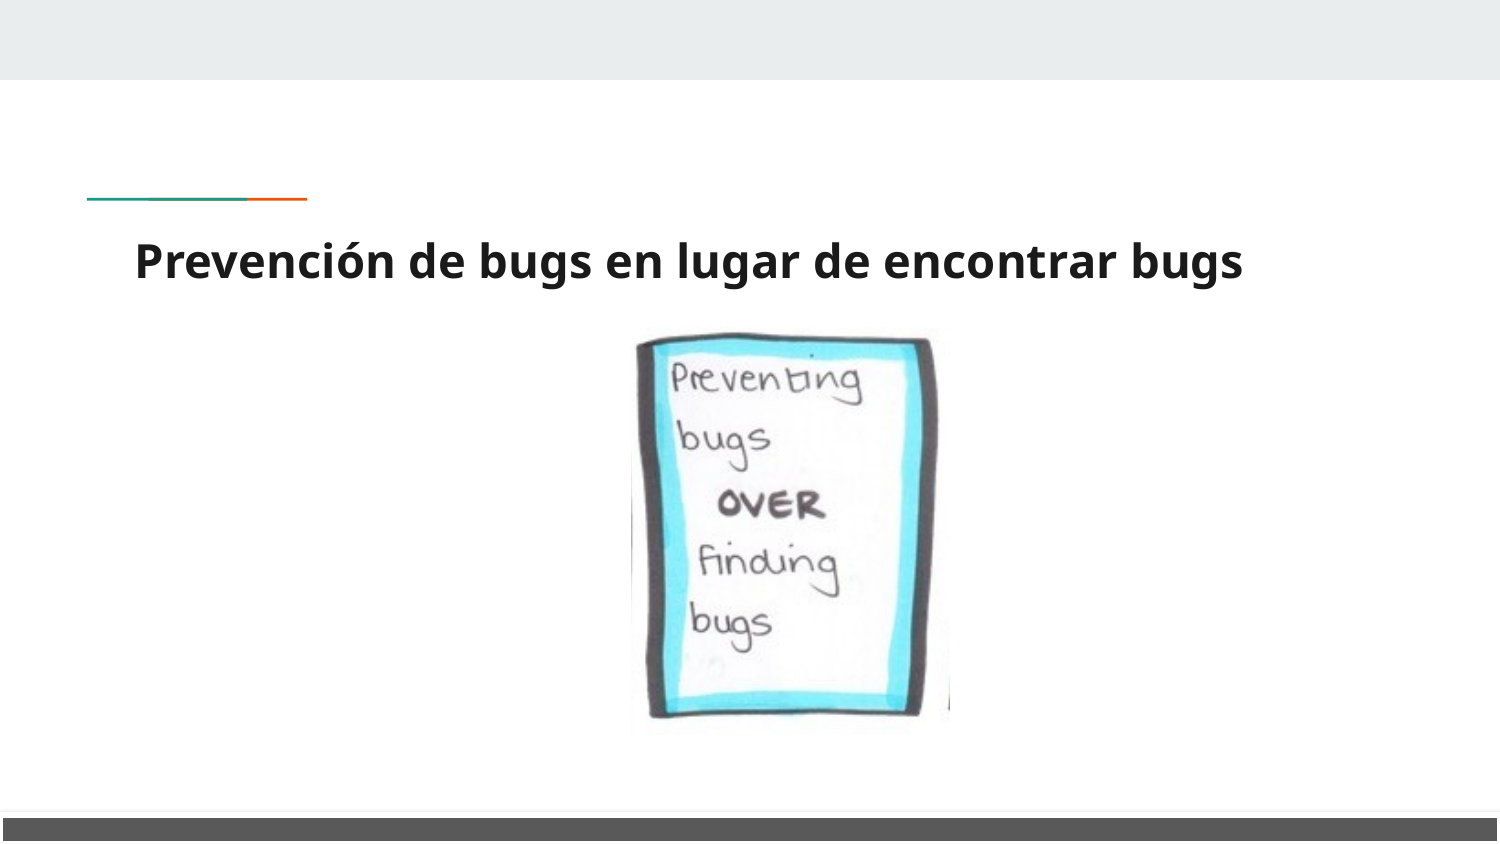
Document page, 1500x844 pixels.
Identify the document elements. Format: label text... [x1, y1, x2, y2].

title Prevención de bugs en lugar de encontrar bugs [119, 216, 1381, 305]
picture [630, 324, 951, 735]
text_box [0, 812, 1500, 844]
